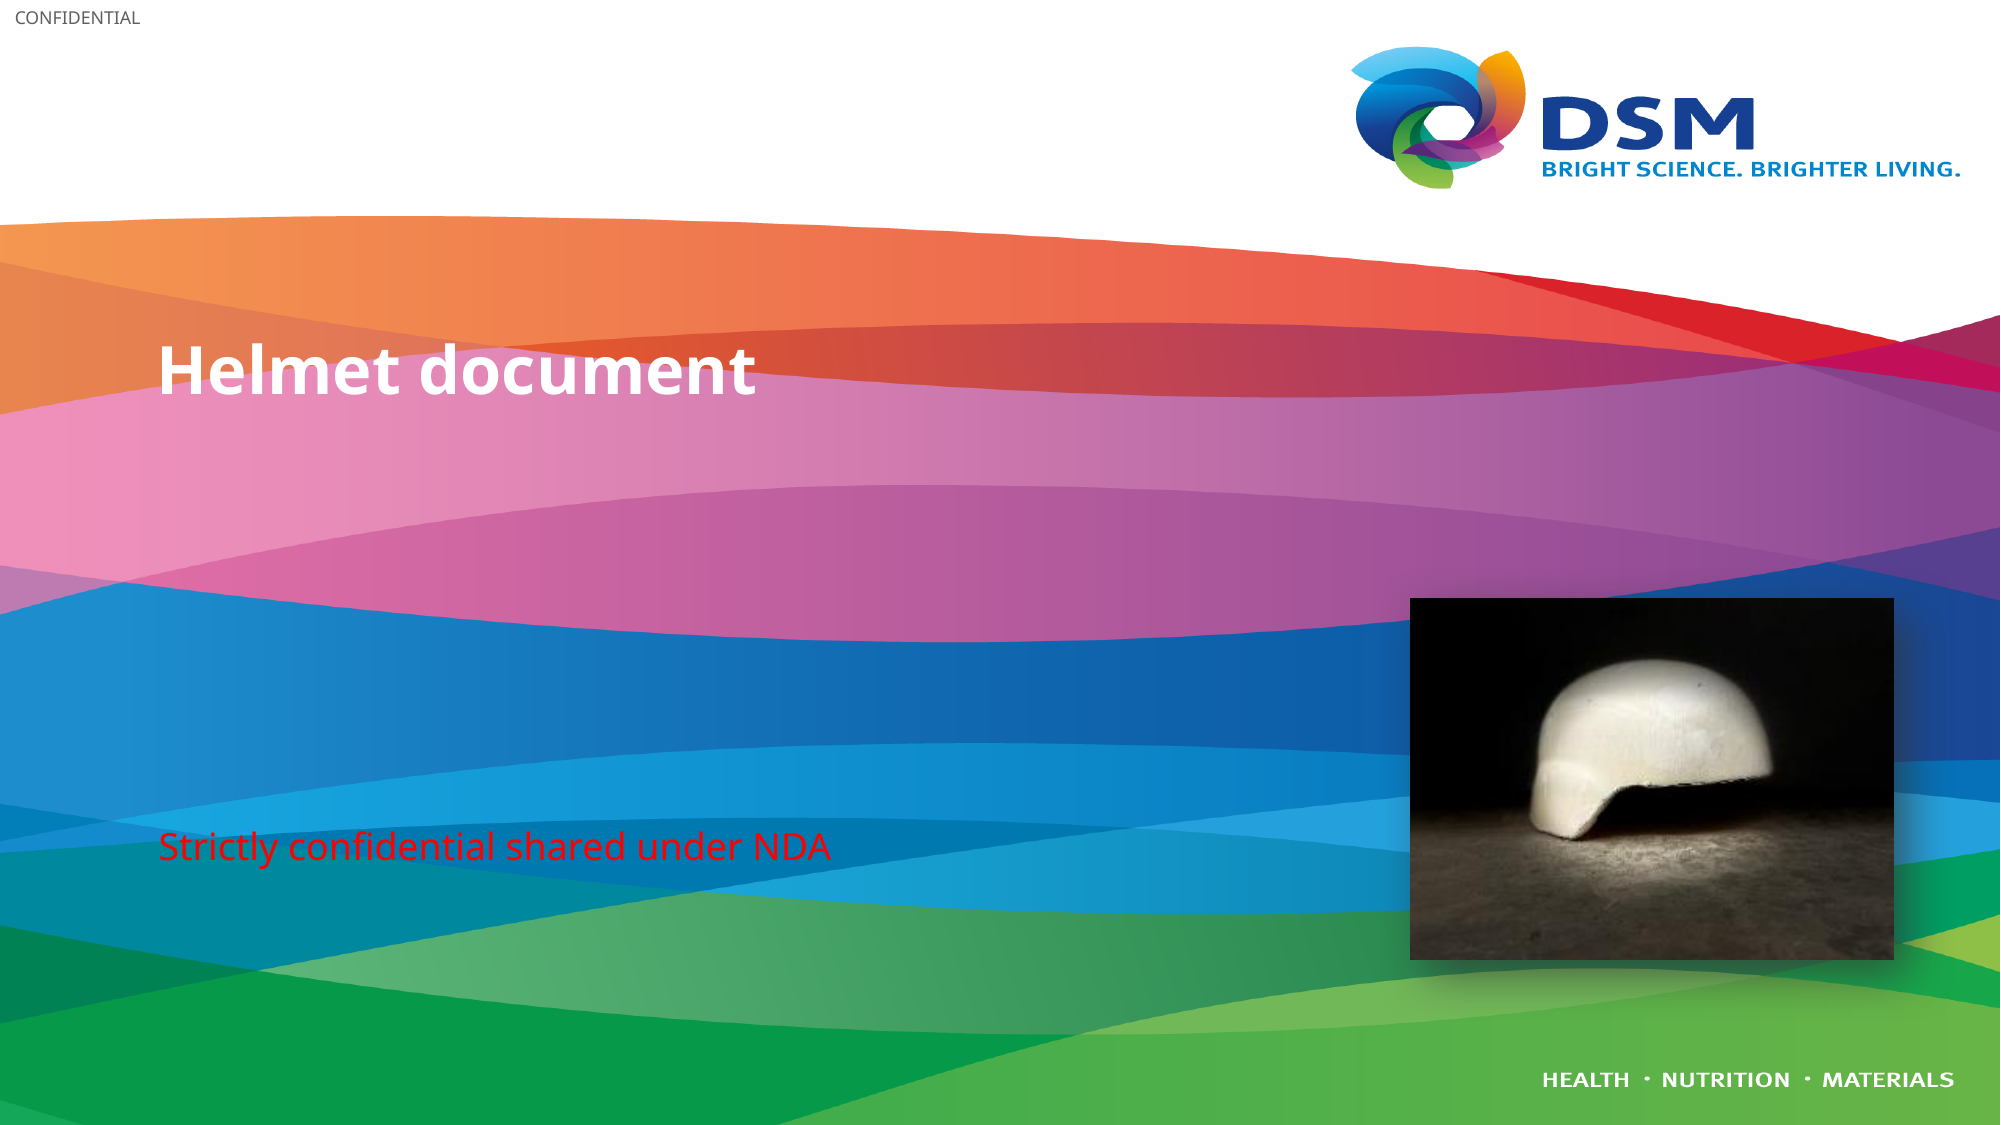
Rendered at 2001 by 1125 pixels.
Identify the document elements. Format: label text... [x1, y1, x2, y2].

subtitle Strictly confidential shared under NDA [158, 822, 1392, 869]
title Helmet document [156, 333, 1714, 1006]
picture [0, 0, 2000, 1125]
